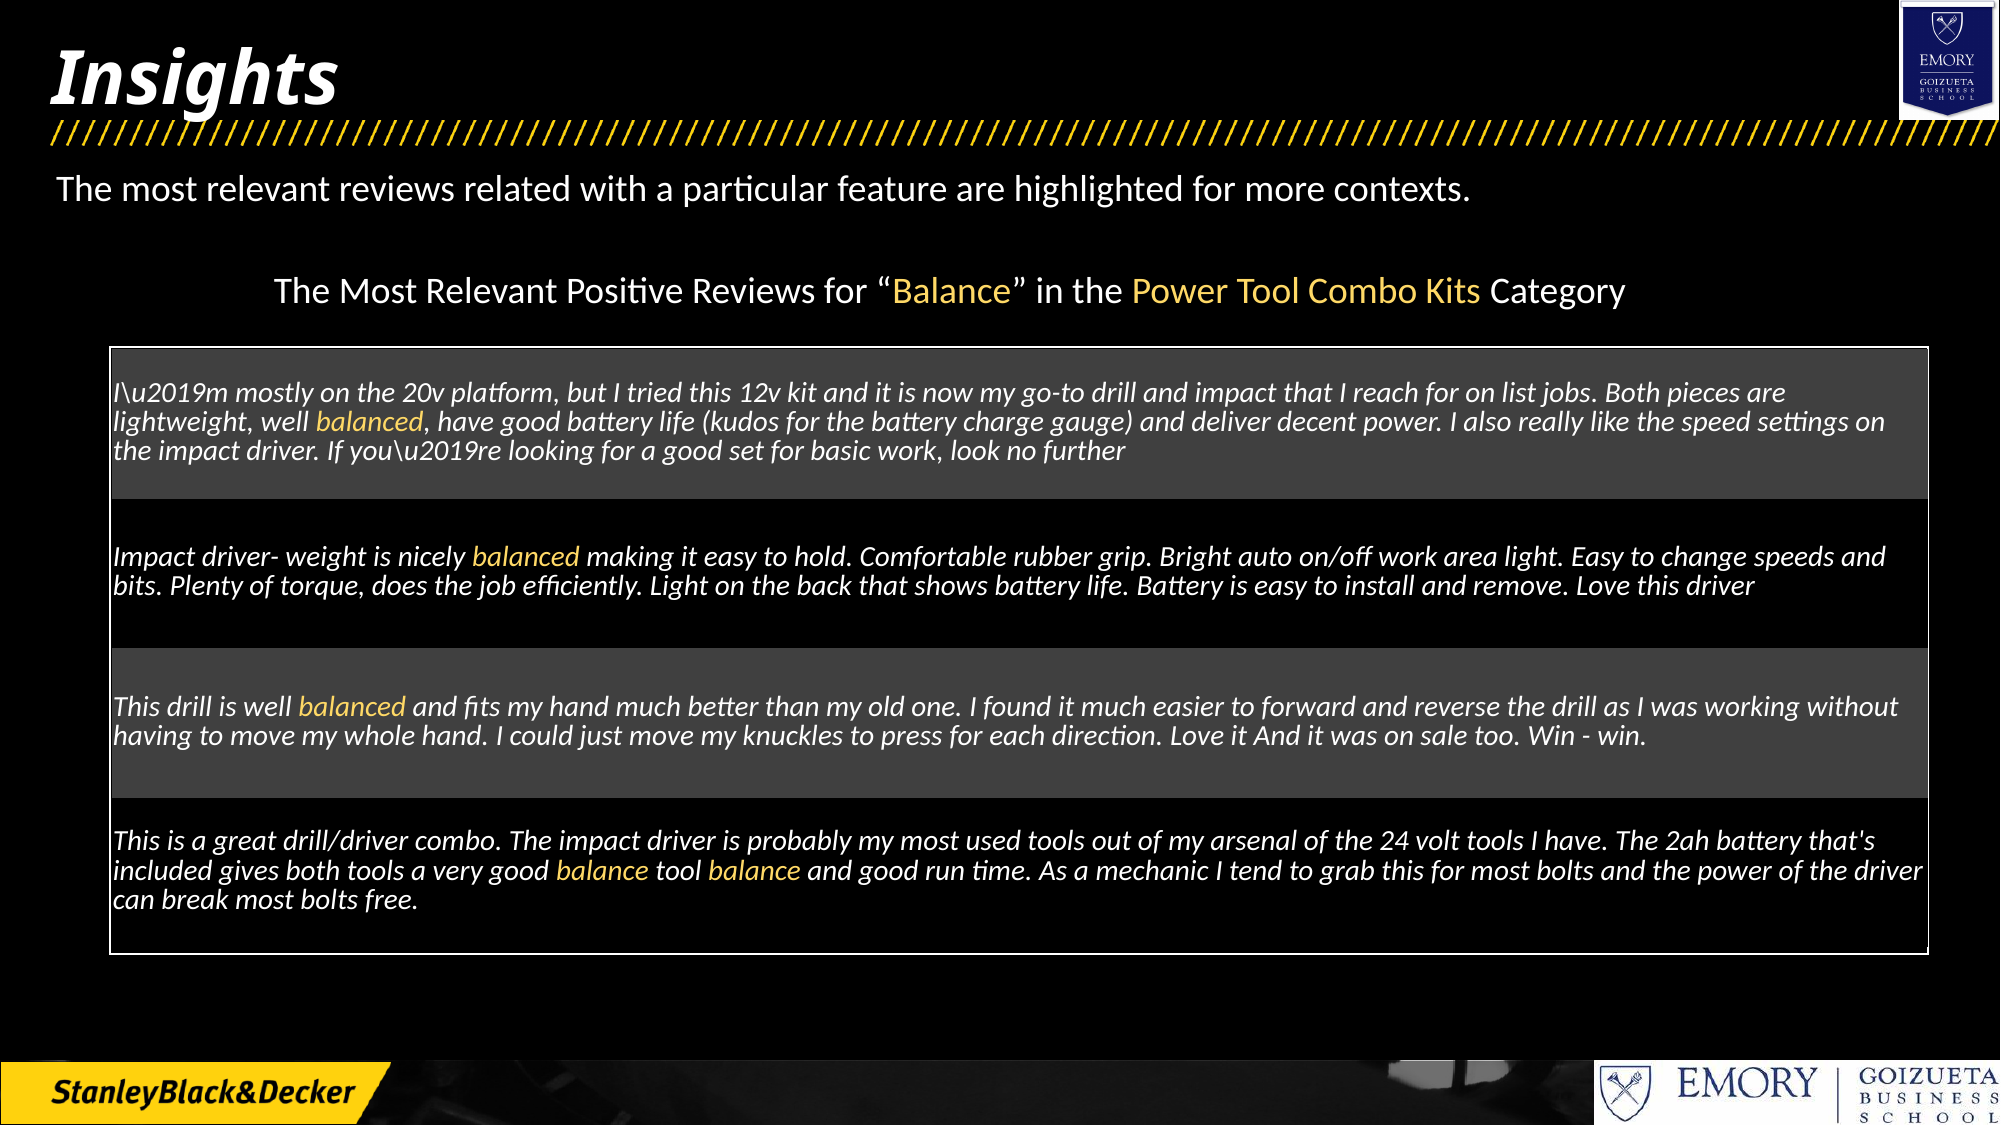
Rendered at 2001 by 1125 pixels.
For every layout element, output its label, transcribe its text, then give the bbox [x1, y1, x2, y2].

picture [1594, 1060, 2001, 1125]
text_box The Most Relevant Positive Reviews for “Balance” in the Power Tool Combo Kits Category [258, 258, 1693, 319]
table_cell Impact driver- weight is nicely balanced making it easy to hold. Comfortable rubber grip. Bright auto on/off work area light. Easy to change speeds and bits. Plenty of torque, does the job efficiently. Light on the back that shows battery life. Battery is easy to install and remove. Love this driver [112, 499, 1928, 648]
picture [1, 1062, 391, 1124]
text_box The most relevant reviews related with a particular feature are highlighted for more contexts. [41, 156, 1497, 217]
text_box [109, 346, 1929, 955]
text_box Insights [37, 8, 1763, 147]
table_cell This drill is well balanced and fits my hand much better than my old one. I found it much easier to forward and reverse the drill as I was working without having to move my whole hand. I could just move my knuckles to press for each direction. Love it And it was on sale too. Win - win. [112, 648, 1928, 798]
table_header I\u2019m mostly on the 20v platform, but I tried this 12v kit and it is now my go-to drill and impact that I reach for on list jobs. Both pieces are lightweight, well balanced, have good battery life (kudos for the battery charge gauge) and deliver decent power. I also really like the speed settings on the impact driver. If you\u2019re looking for a good set for basic work, look no further [112, 349, 1928, 499]
table_cell This is a great drill/driver combo. The impact driver is probably my most used tools out of my arsenal of the 24 volt tools I have. The 2ah battery that's included gives both tools a very good balance tool balance and good run time. As a mechanic I tend to grab this for most bolts and the power of the driver can break most bolts free. [112, 798, 1928, 947]
picture [1763, 0, 2000, 146]
